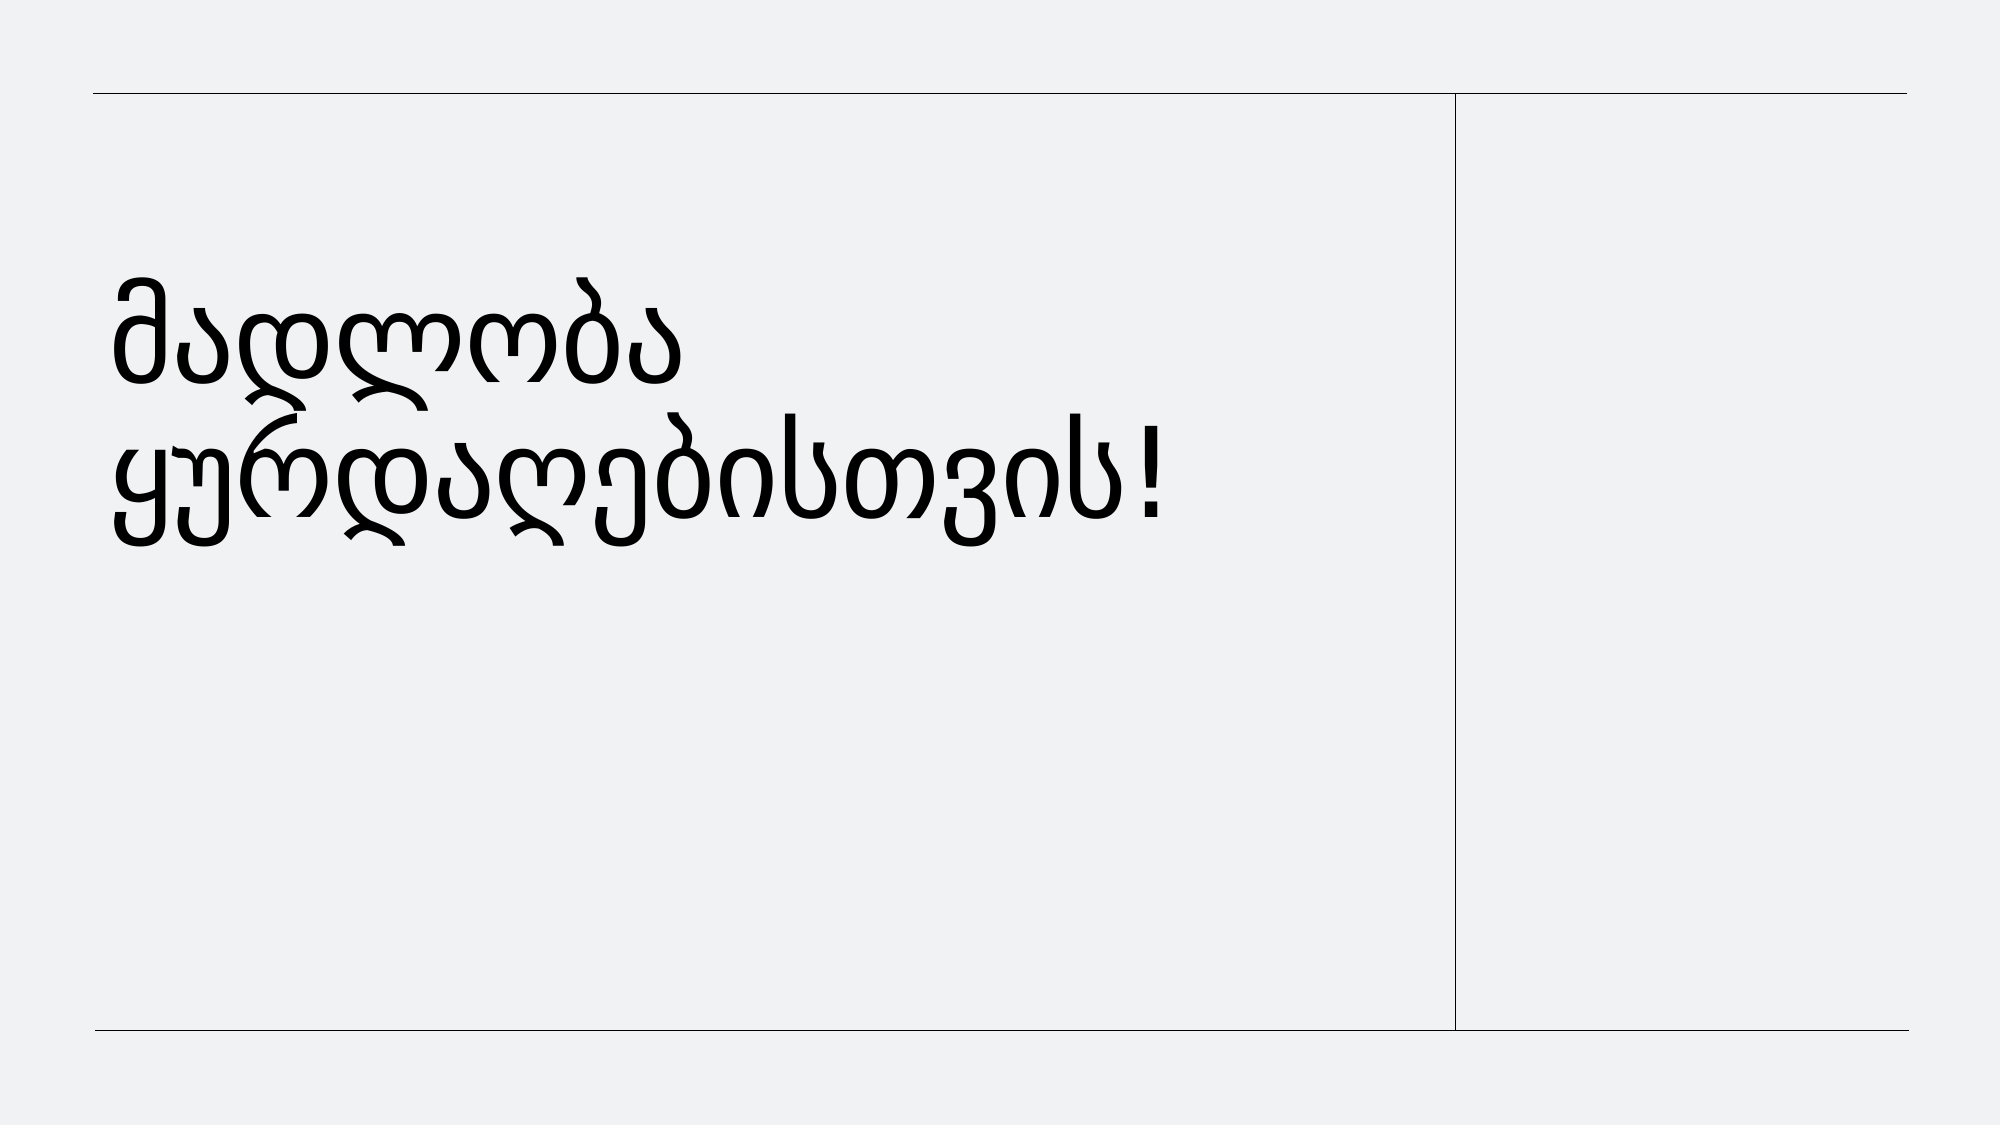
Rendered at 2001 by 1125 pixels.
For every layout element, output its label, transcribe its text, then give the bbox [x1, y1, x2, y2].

title მადლობა ყურდაღებისთვის! [93, 149, 1221, 972]
